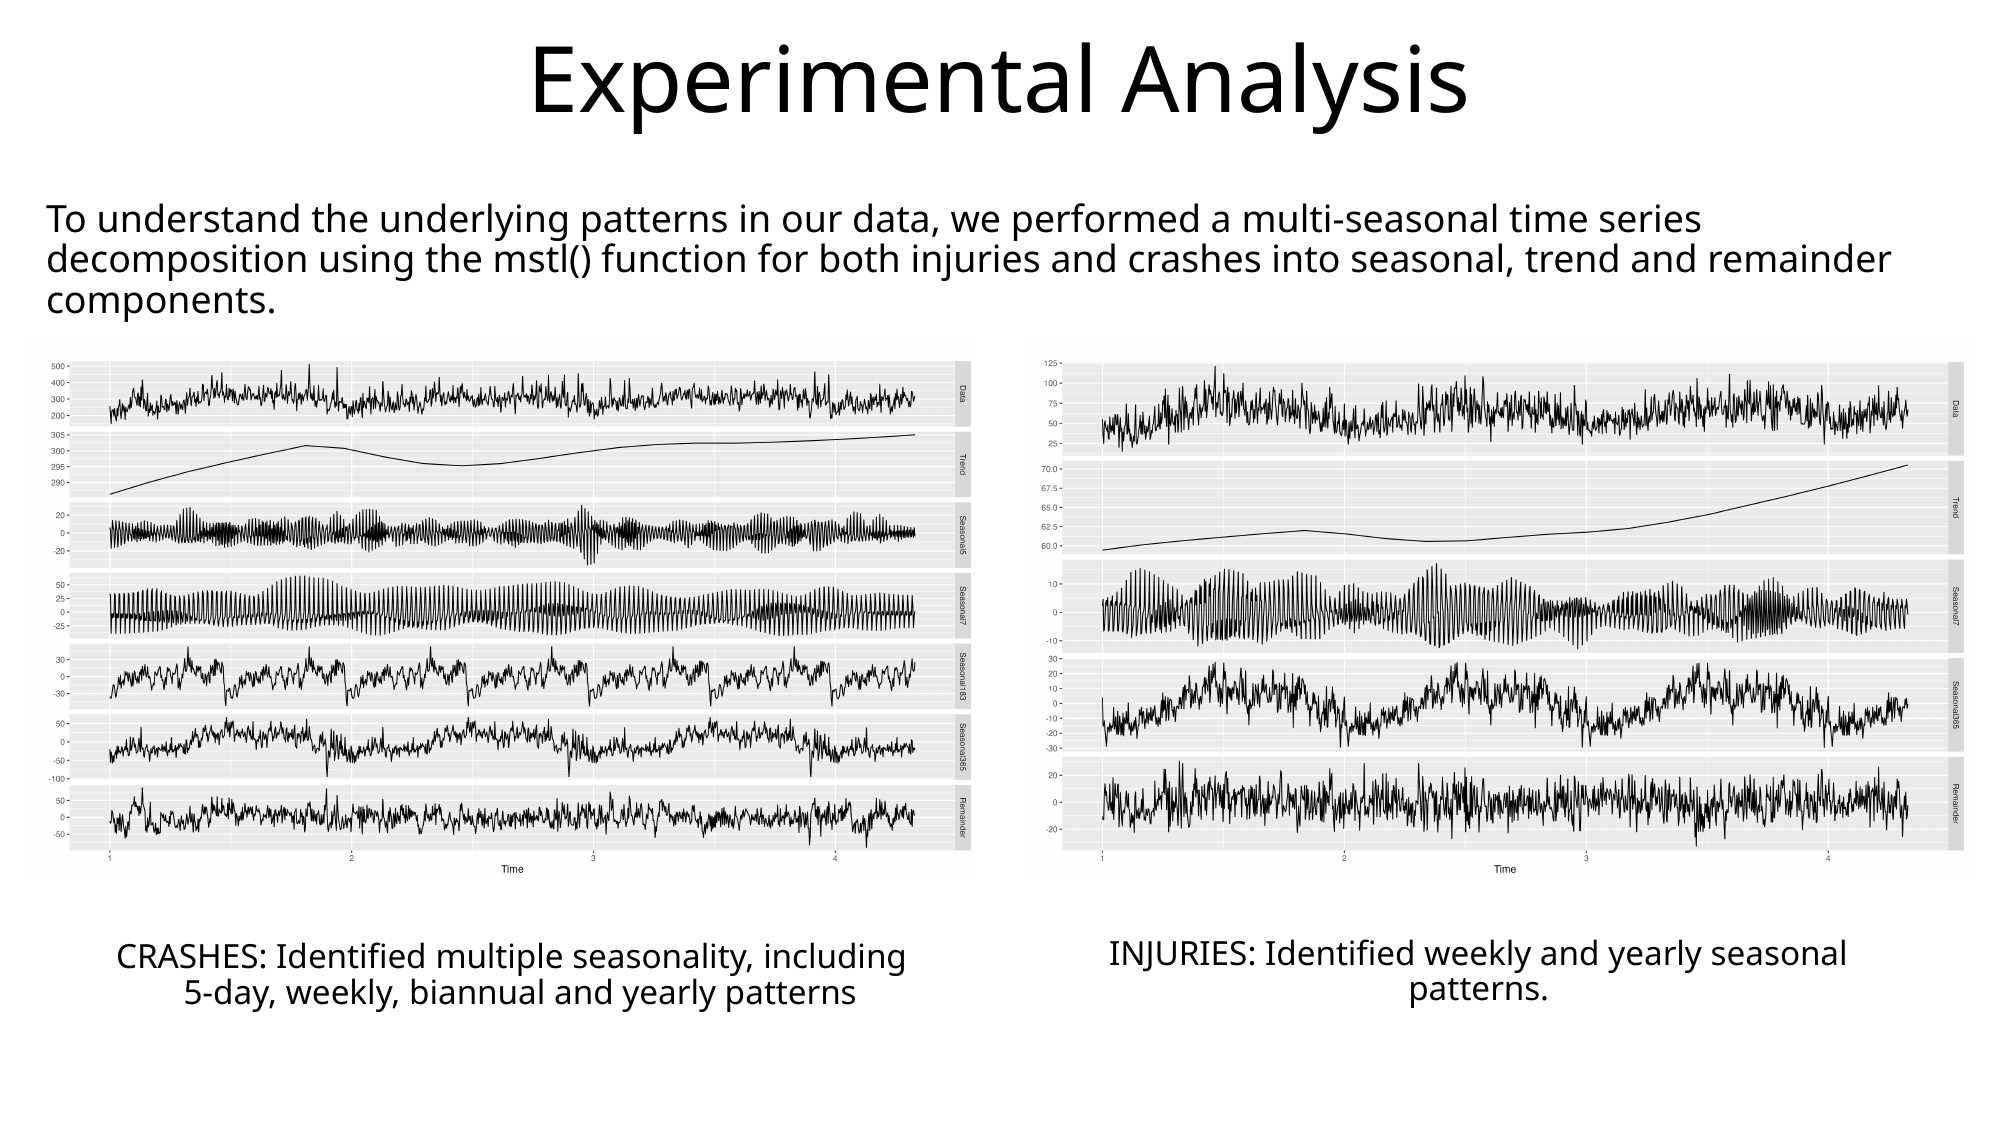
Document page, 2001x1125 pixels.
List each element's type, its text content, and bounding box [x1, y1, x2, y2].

picture [30, 339, 976, 880]
text_box Experimental Analysis [437, 0, 1562, 192]
text_box INJURIES: Identified weekly and yearly seasonal patterns. [1048, 928, 1910, 1039]
picture [1024, 340, 1969, 880]
text_box CRASHES: Identified multiple seasonality, including 5-day, weekly, biannual and yearly patterns [90, 932, 952, 1042]
text_box To understand the underlying patterns in our data, we performed a multi-seasonal time series decomposition using the mstl() function for both injuries and crashes into seasonal, trend and remainder components. [30, 192, 1969, 339]
